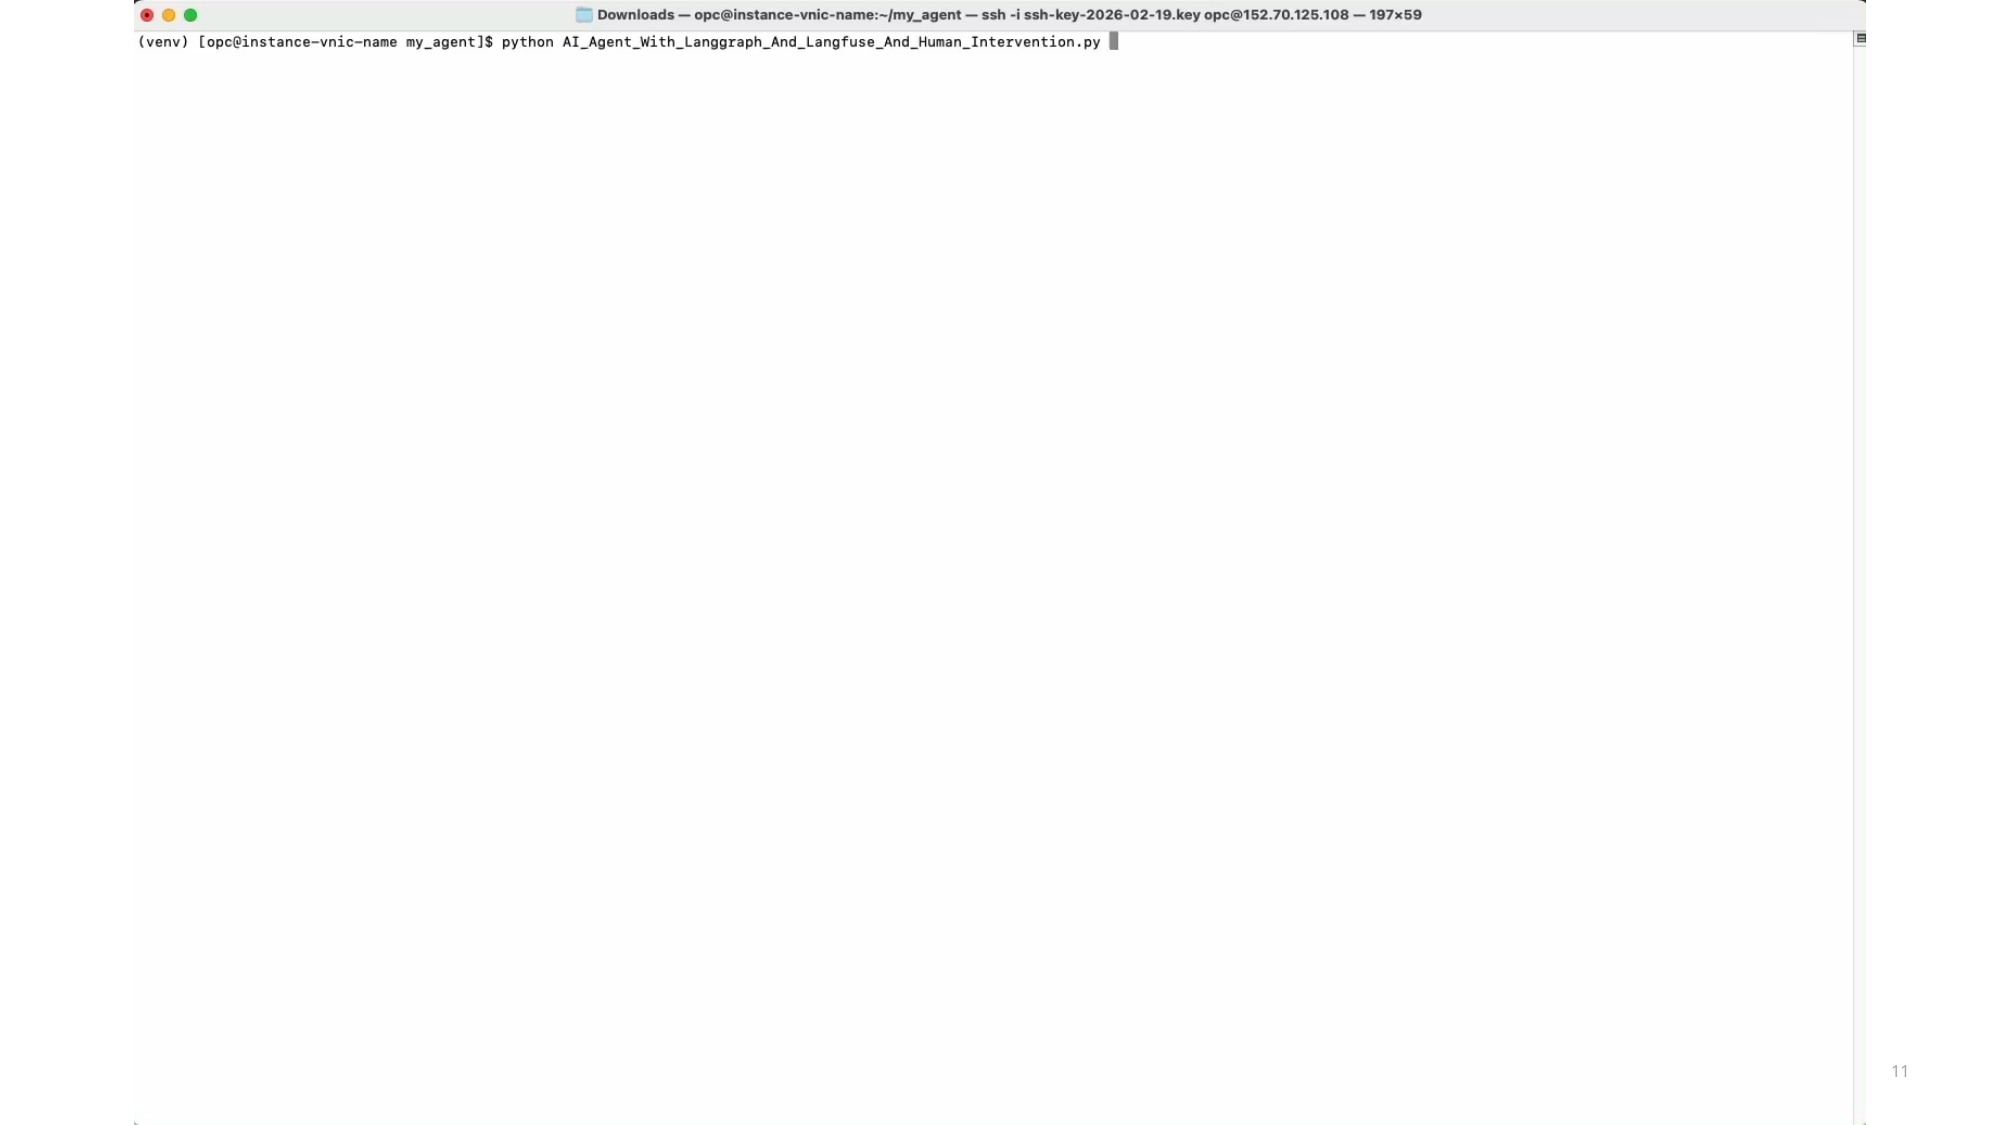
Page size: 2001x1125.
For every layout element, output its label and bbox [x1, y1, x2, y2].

text_box [133, 0, 1867, 1125]
